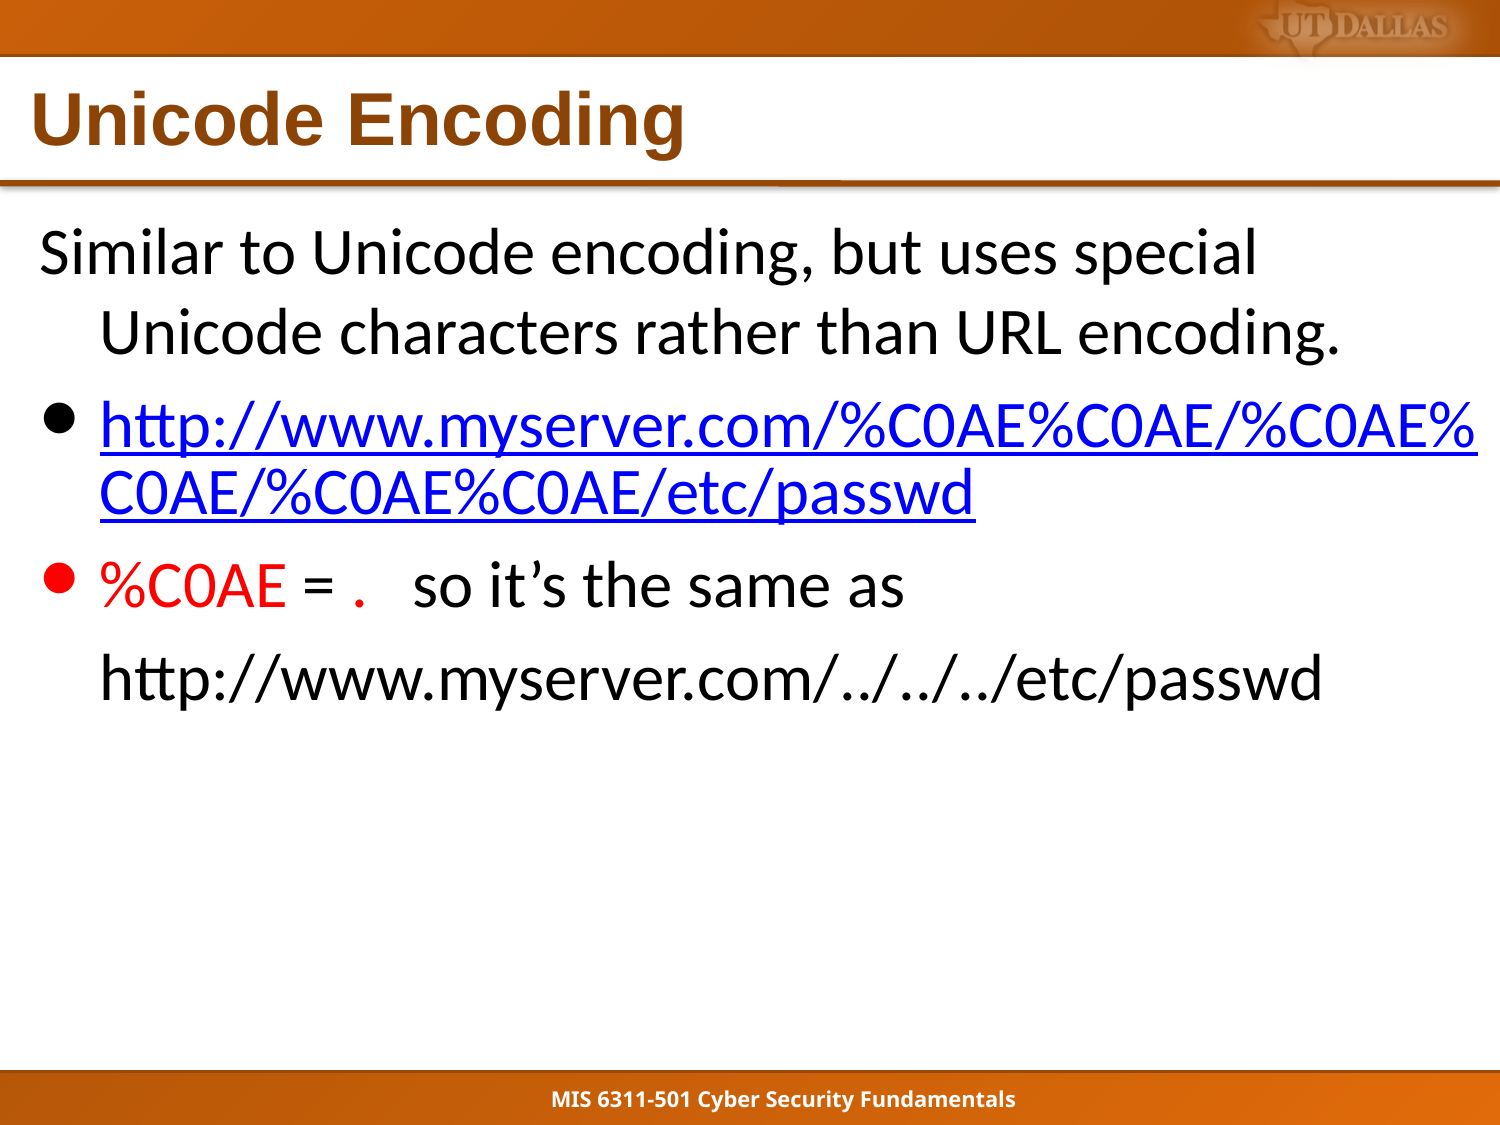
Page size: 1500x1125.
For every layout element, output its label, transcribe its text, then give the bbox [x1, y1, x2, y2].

picture [1218, 0, 1500, 64]
title Unicode Encoding [0, 64, 1500, 178]
list Similar to Unicode encoding, but uses special Unicode characters rather than URL encoding. http://www.myserver.com/%C0AE%C0AE/%C0AE%C0AE/%C0AE%C0AE/etc/passwd %C0AE = . so it’s the same as http://www.myserver.com/../../../etc/passwd [24, 199, 1500, 1077]
